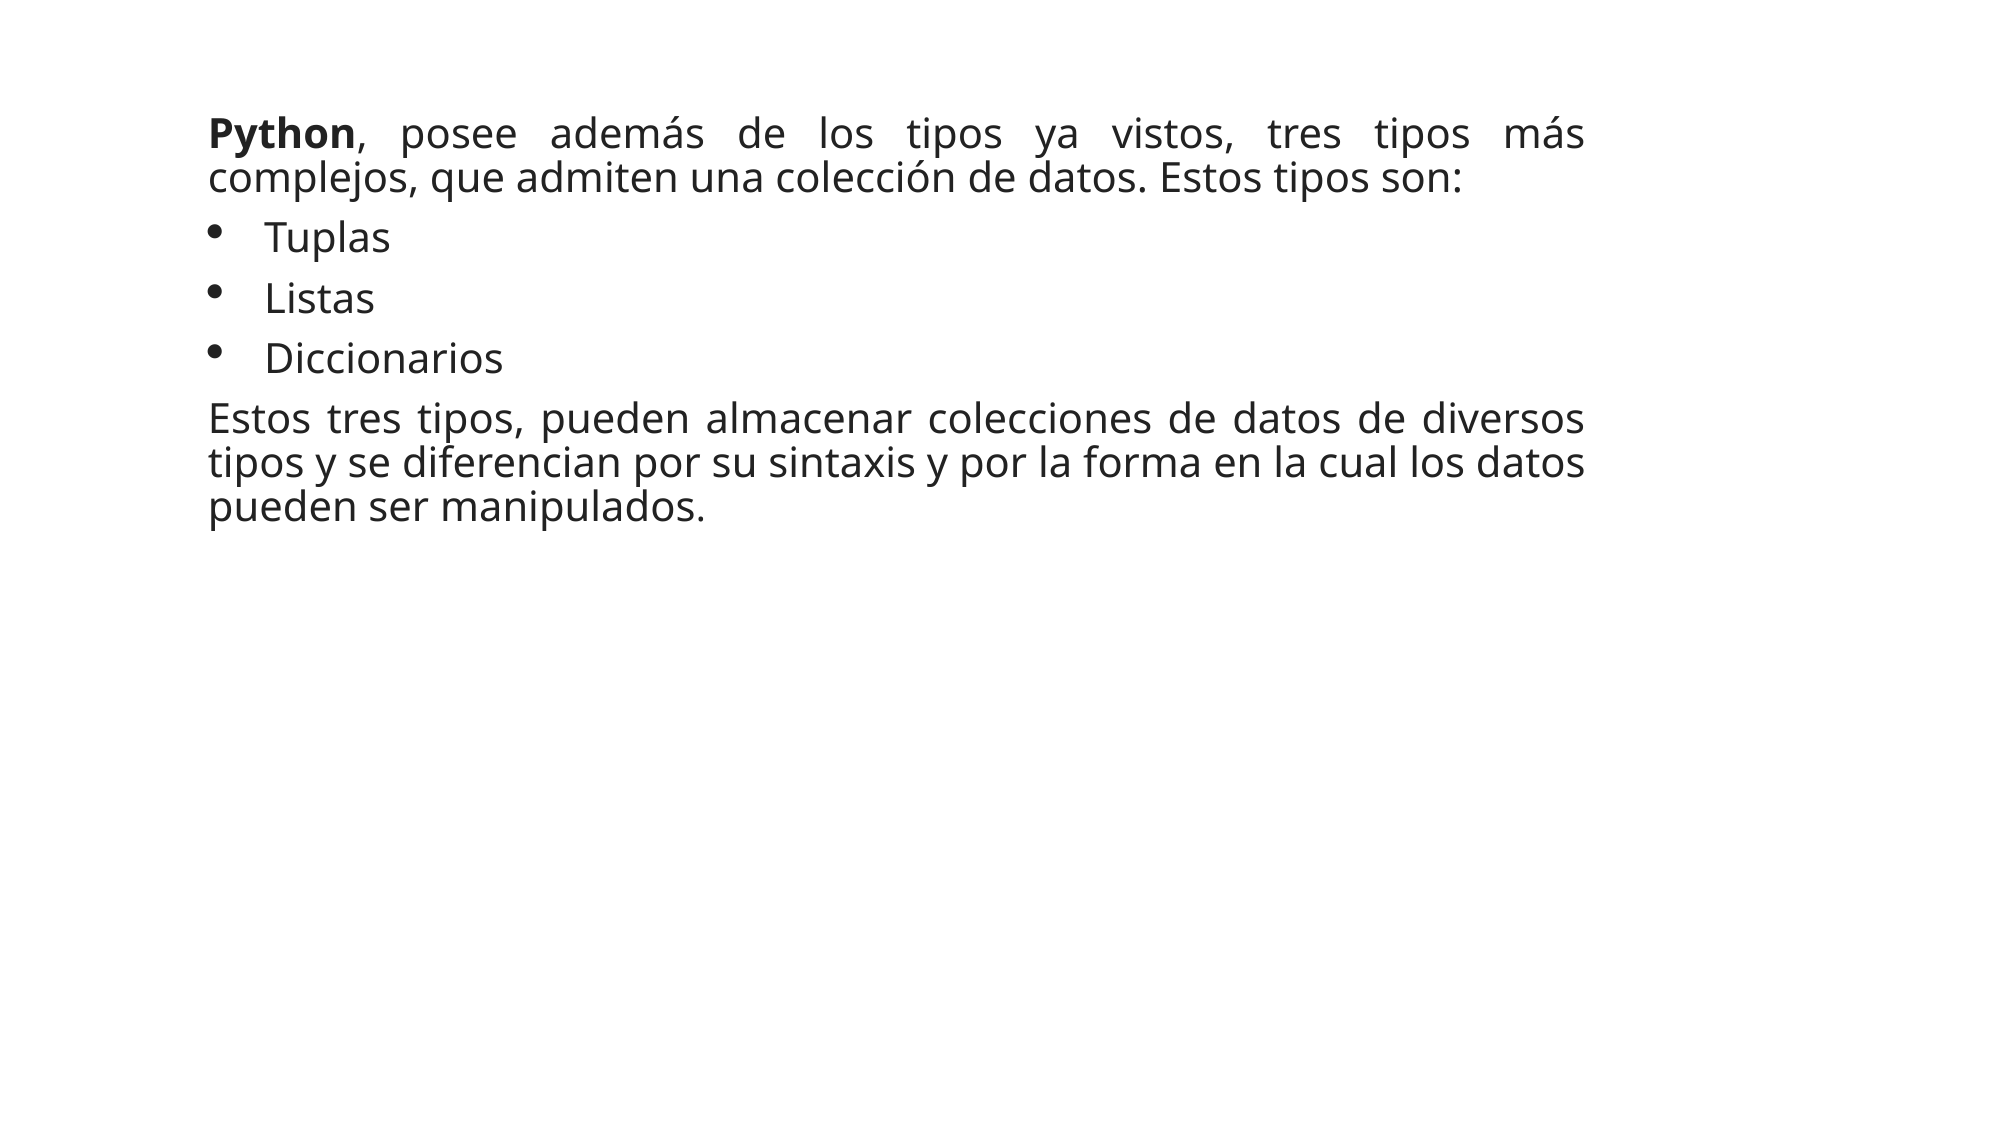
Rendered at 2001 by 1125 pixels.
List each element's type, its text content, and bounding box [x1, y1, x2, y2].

text_box Python, posee además de los tipos ya vistos, tres tipos más complejos, que admiten una colección de datos. Estos tipos son: Tuplas Listas Diccionarios Estos tres tipos, pueden almacenar colecciones de datos de diversos tipos y se diferencian por su sintaxis y por la forma en la cual los datos pueden ser manipulados. [193, 105, 1601, 538]
